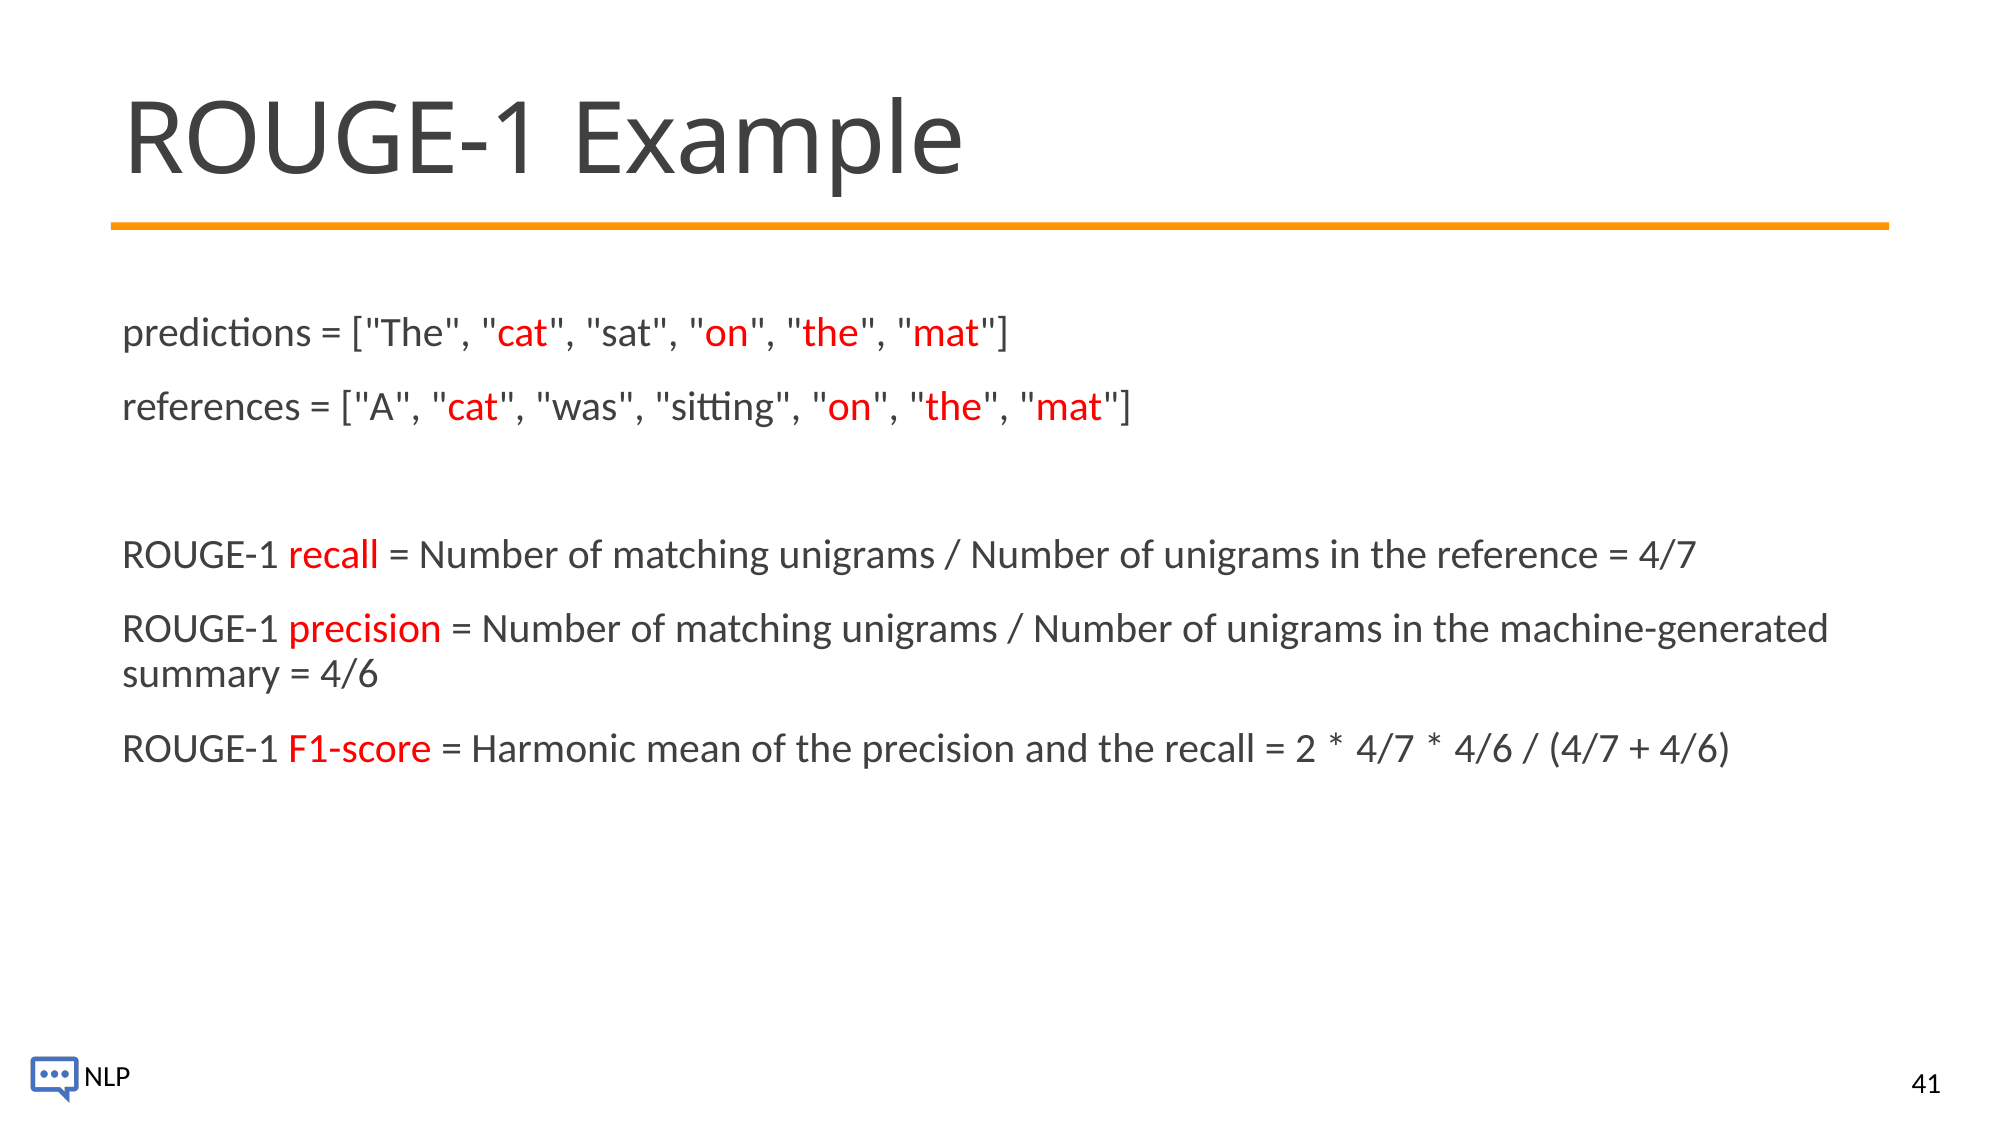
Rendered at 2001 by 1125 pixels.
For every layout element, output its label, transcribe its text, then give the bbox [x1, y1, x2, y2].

slide_number 41 [1740, 1052, 1957, 1113]
title ROUGE-1 Example [107, 58, 1899, 228]
picture [23, 1047, 86, 1110]
list predictions = ["The", "cat", "sat", "on", "the", "mat"] references = ["A", "cat", "was", "sitting", "on", "the", "mat"] ROUGE-1 recall = Number of matching unigrams / Number of unigrams in the reference = 4/7 ROUGE-1 precision = Number of matching unigrams / Number of unigrams in the machine-generated summary = 4/6 ROUGE-1 F1-score = Harmonic mean of the precision and the recall = 2 * 4/7 * 4/6 / (4/7 + 4/6) [107, 302, 1899, 963]
